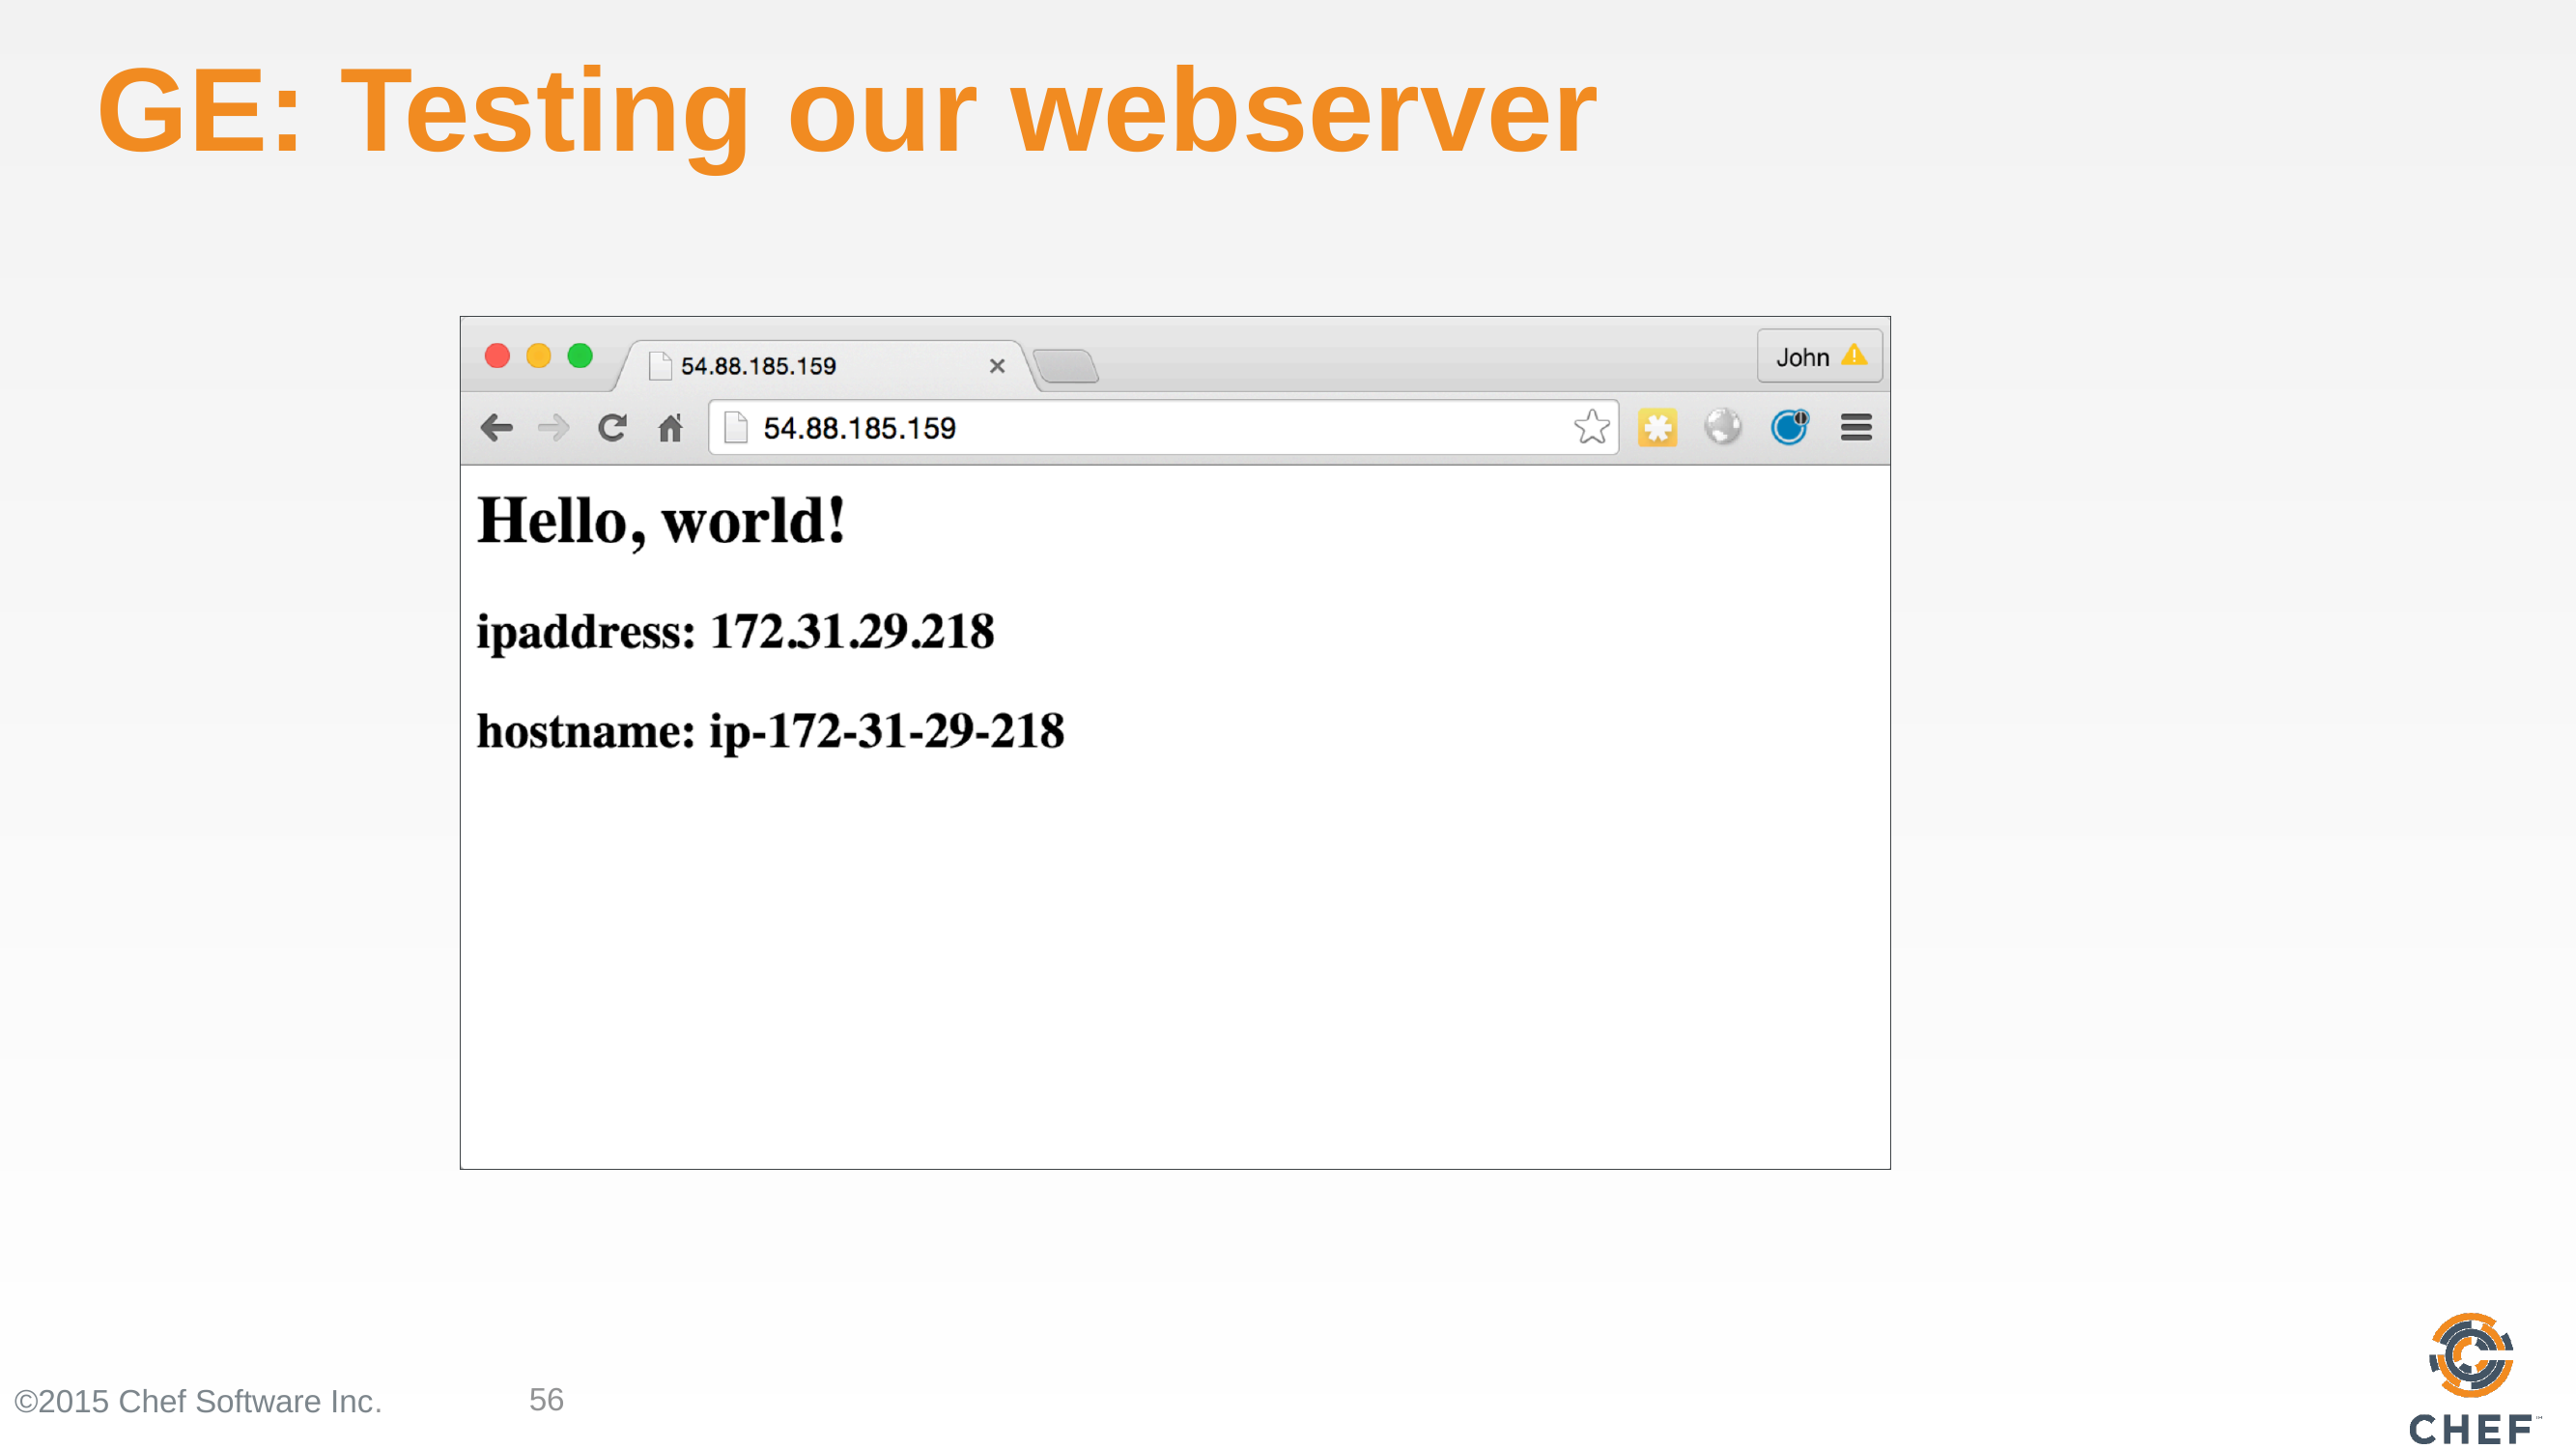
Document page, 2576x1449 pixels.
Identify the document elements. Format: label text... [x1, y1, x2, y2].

slide_number 56 [0, 1359, 580, 1437]
title GE: Testing our webserver [96, 48, 2463, 180]
picture [2399, 1295, 2550, 1449]
footer ©2015 Chef Software Inc. [0, 1359, 901, 1440]
picture [459, 316, 1891, 1170]
